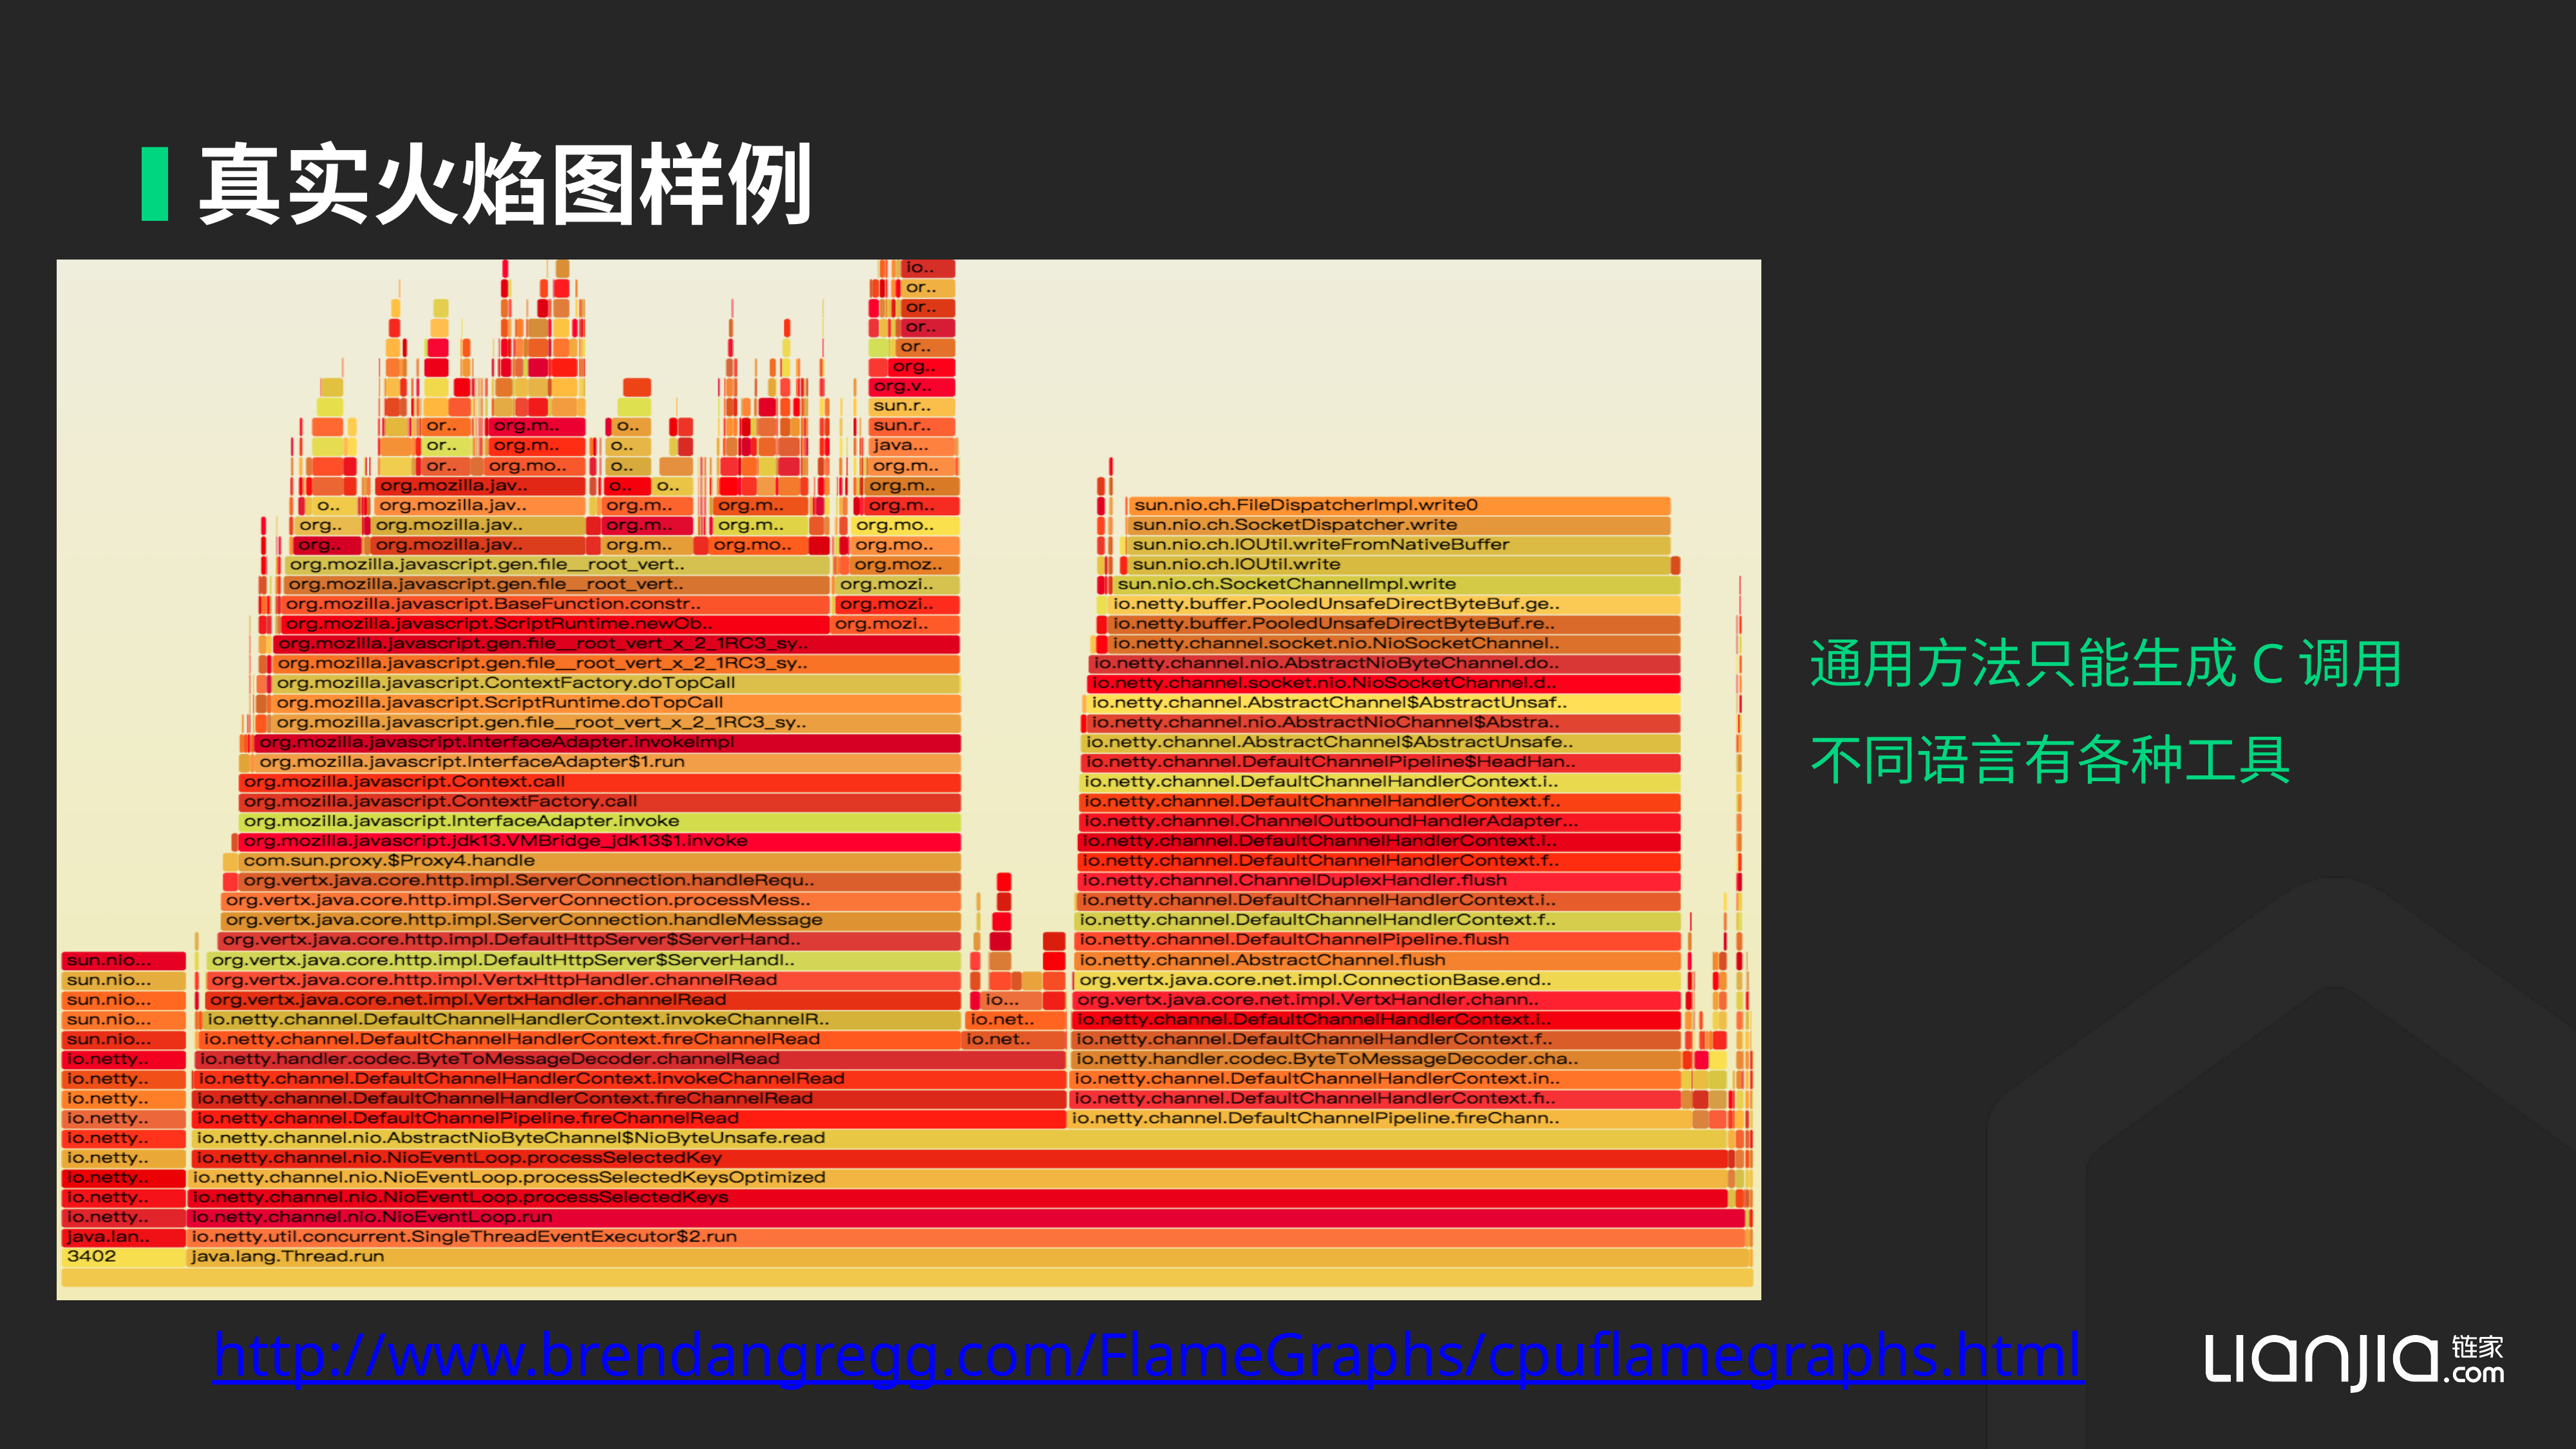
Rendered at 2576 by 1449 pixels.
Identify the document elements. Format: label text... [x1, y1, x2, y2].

text_box http://www.brendangregg.com/FlameGraphs/cpuflamegraphs.html [80, 1311, 2217, 1402]
picture [57, 260, 1761, 1300]
title 真实火焰图样例 [187, 103, 2361, 260]
picture [2217, 1335, 2504, 1393]
text_box 通用方法只能生成C调用 不同语言有各种工具 [1799, 592, 2576, 795]
